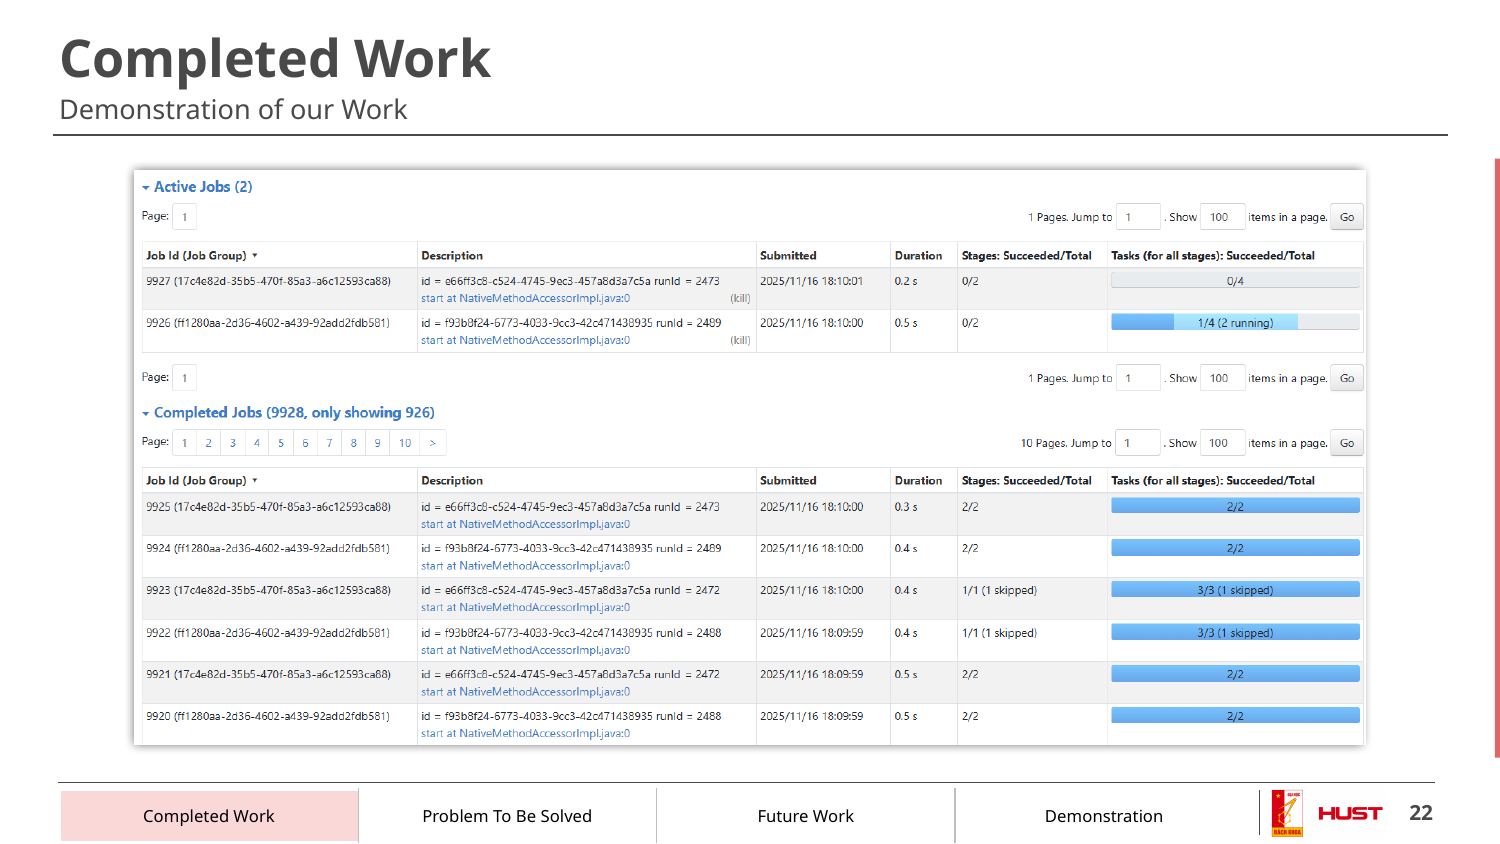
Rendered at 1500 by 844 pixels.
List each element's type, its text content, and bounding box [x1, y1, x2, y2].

picture [134, 170, 1366, 745]
title Demonstration of our Work [44, 77, 1442, 127]
picture [1267, 785, 1386, 839]
